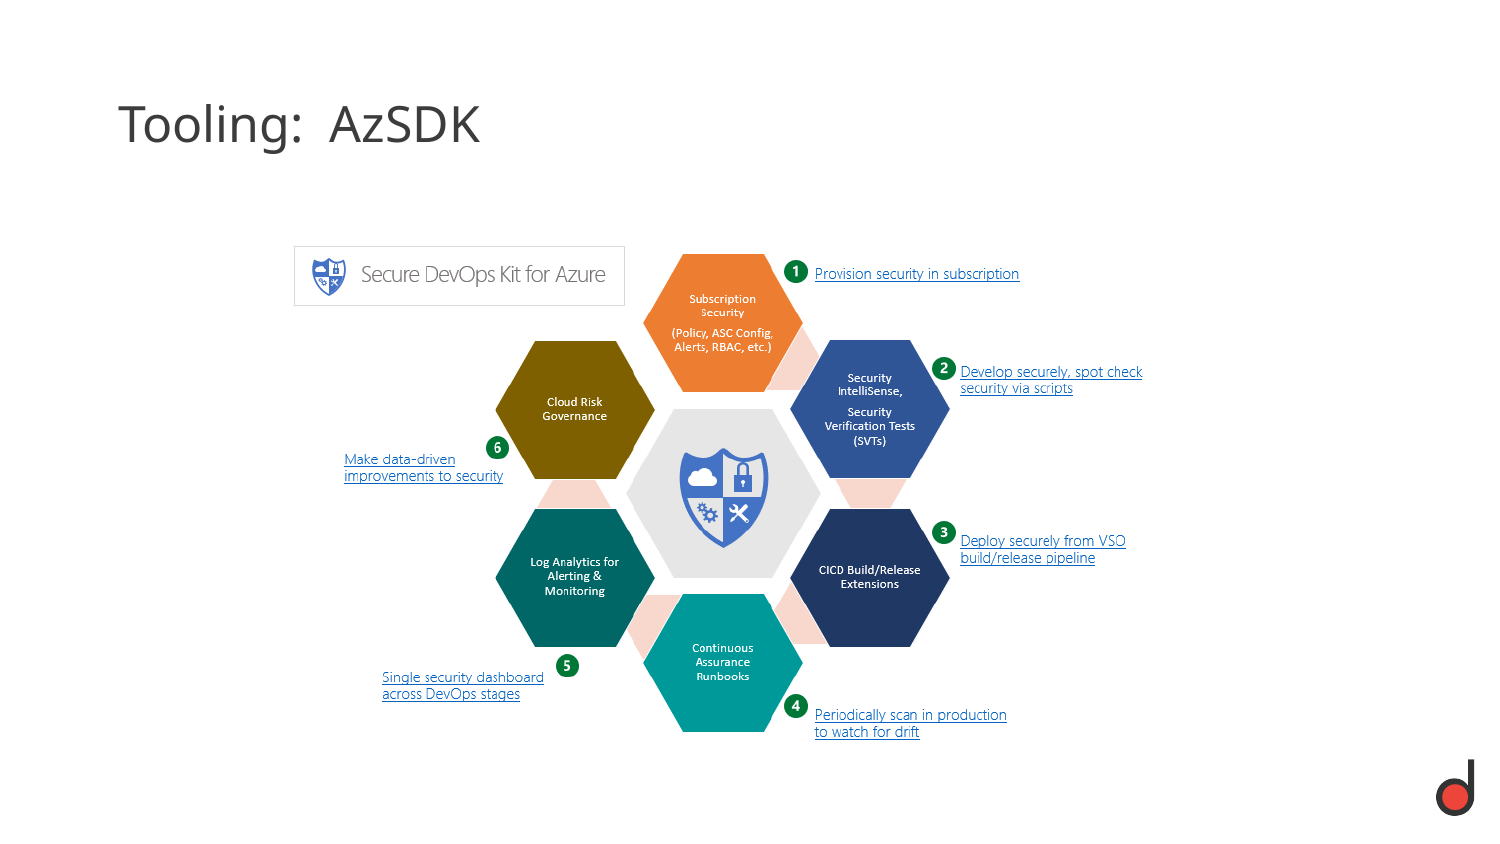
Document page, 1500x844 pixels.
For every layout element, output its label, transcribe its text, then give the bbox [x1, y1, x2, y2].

picture [288, 240, 1186, 743]
title Tooling: AzSDK [103, 44, 1252, 208]
picture [1410, 742, 1500, 833]
